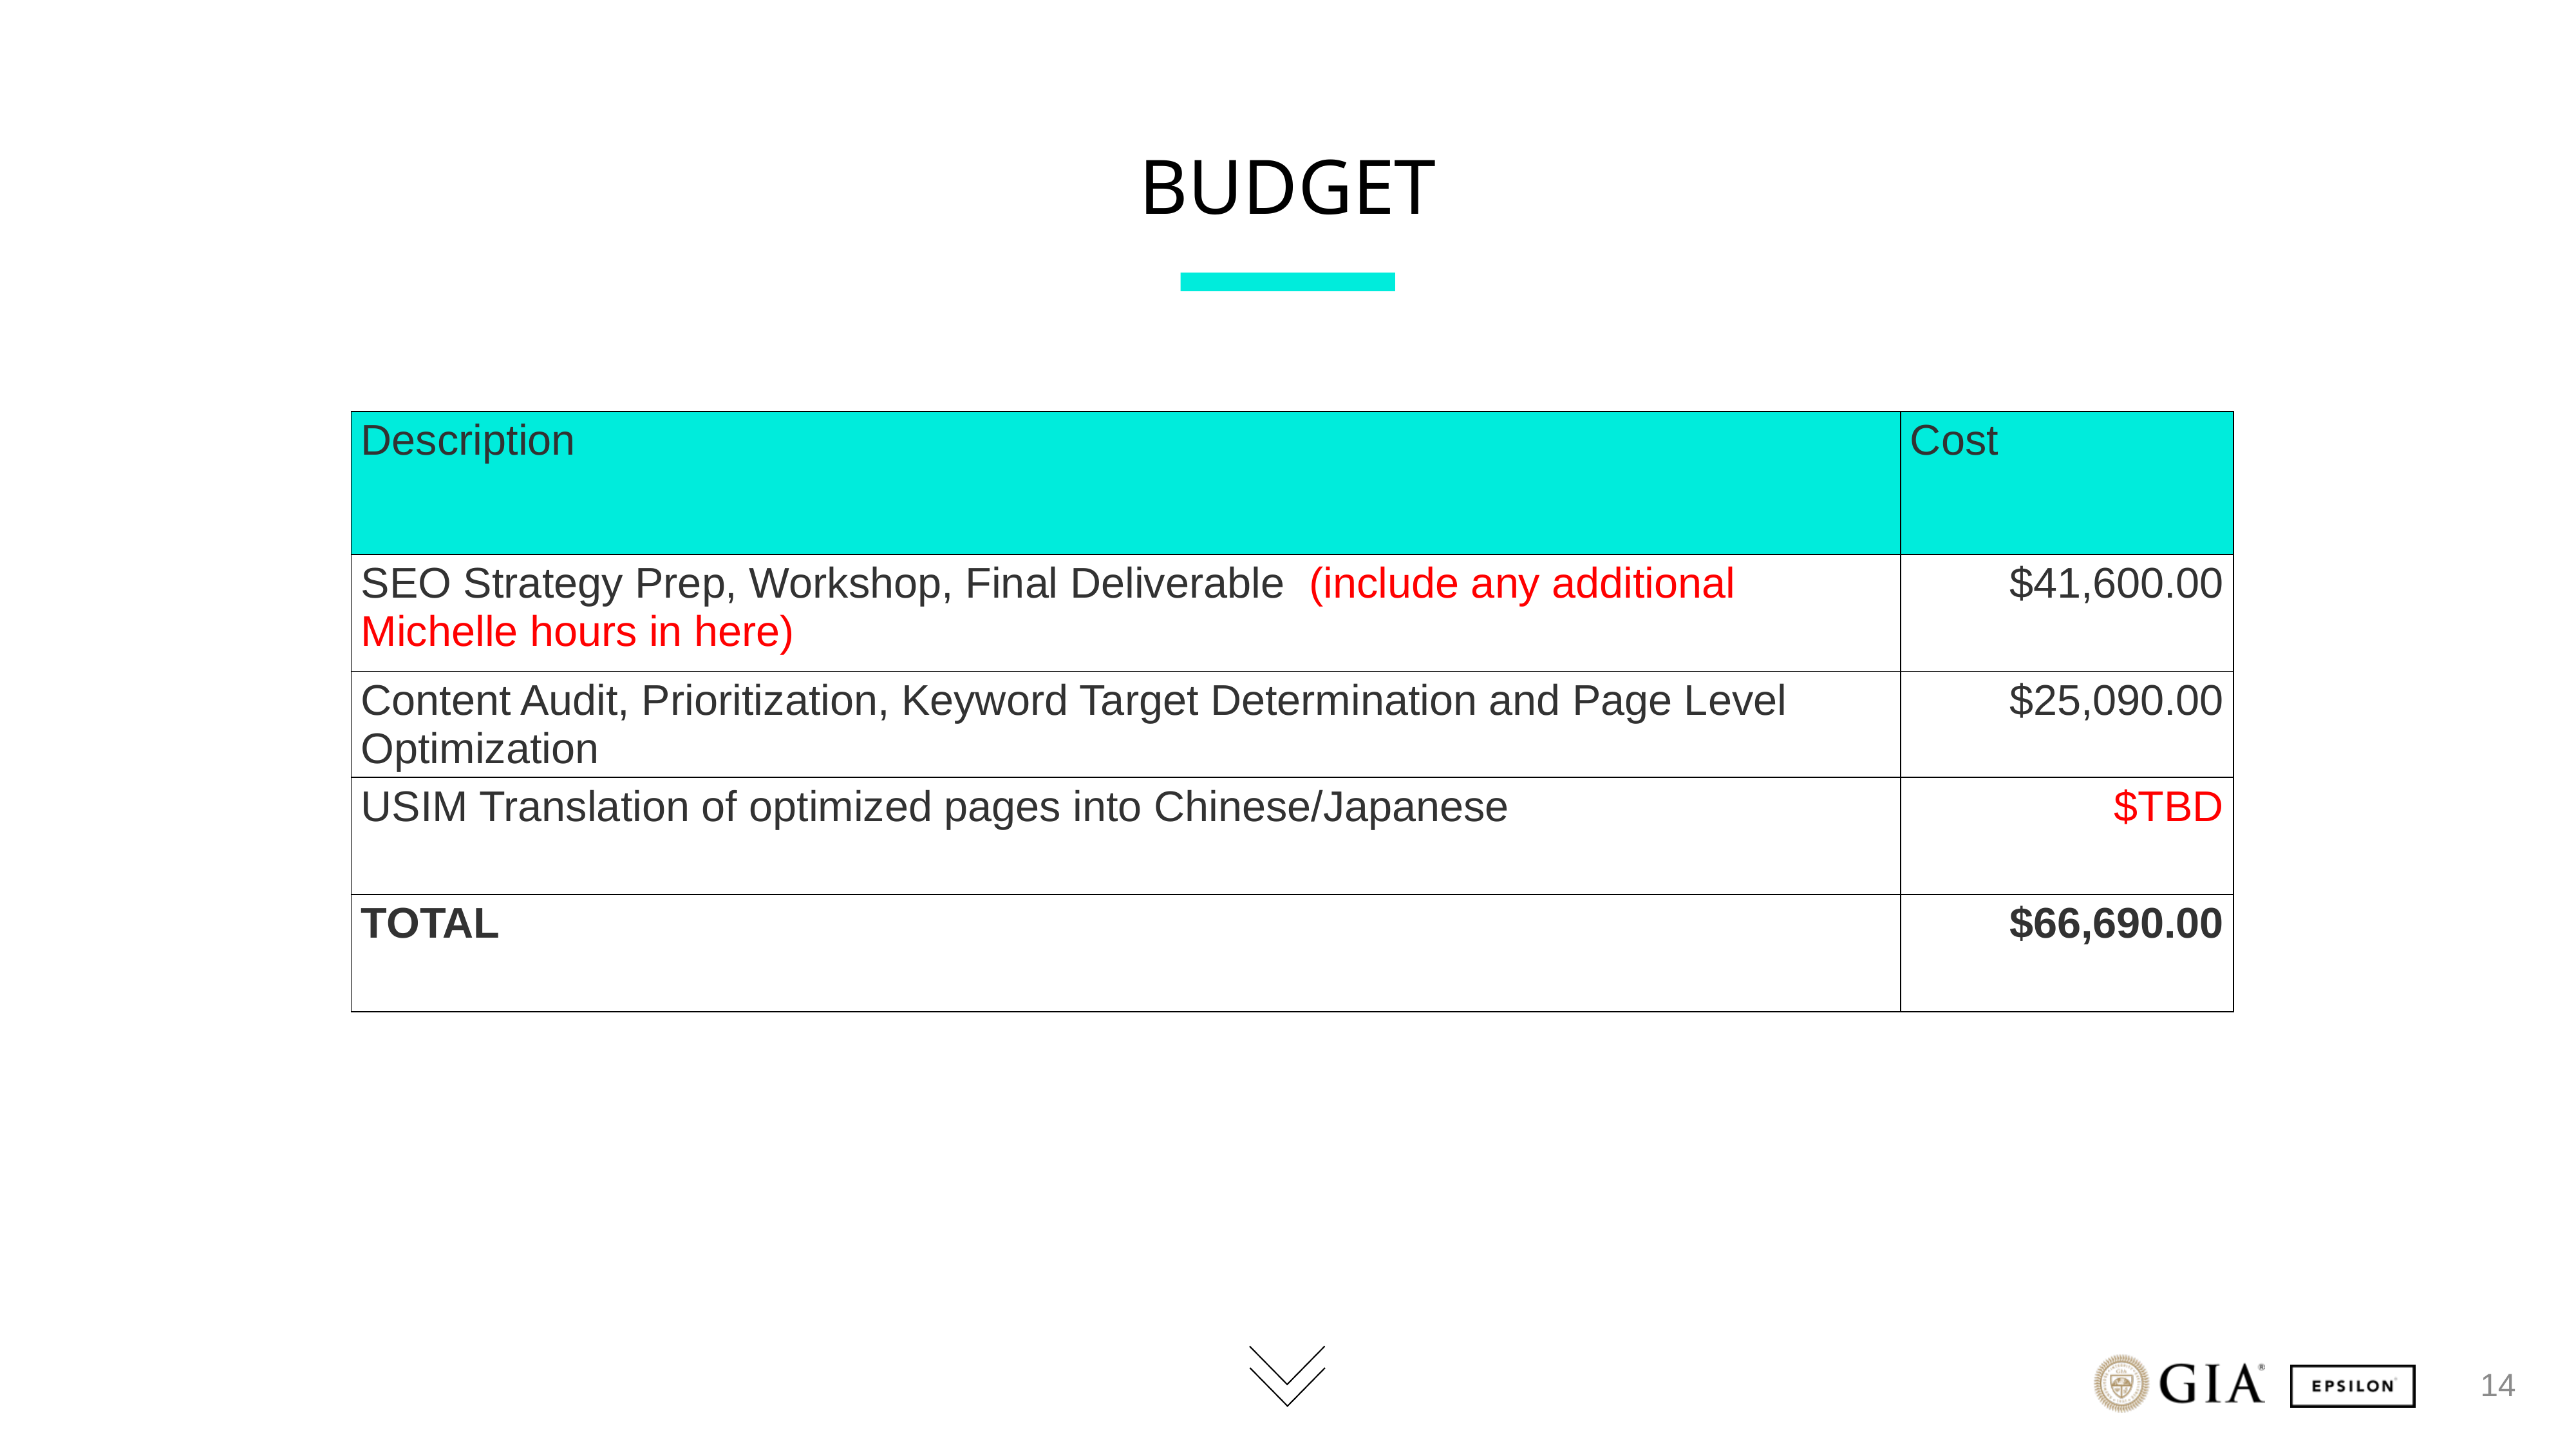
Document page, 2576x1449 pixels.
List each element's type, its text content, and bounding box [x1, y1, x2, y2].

table_header Description [352, 412, 1900, 554]
table_cell USIM Translation of optimized pages into Chinese/Japanese [352, 778, 1900, 894]
picture [2093, 1354, 2265, 1413]
table_cell SEO Strategy Prep, Workshop, Final Deliverable (include any additional Michelle hours in here) [352, 555, 1900, 671]
table_cell TOTAL [352, 895, 1900, 1011]
table_cell $41,600.00 [1901, 555, 2233, 671]
table_cell $66,690.00 [1901, 895, 2233, 1011]
title budget [145, 133, 2431, 231]
table_cell $TBD [1901, 778, 2233, 894]
picture [2290, 1365, 2416, 1408]
table_header Cost [1901, 412, 2233, 554]
table_cell $25,090.00 [1901, 672, 2233, 777]
table_cell Content Audit, Prioritization, Keyword Target Determination and Page Level Optimization [352, 672, 1900, 777]
